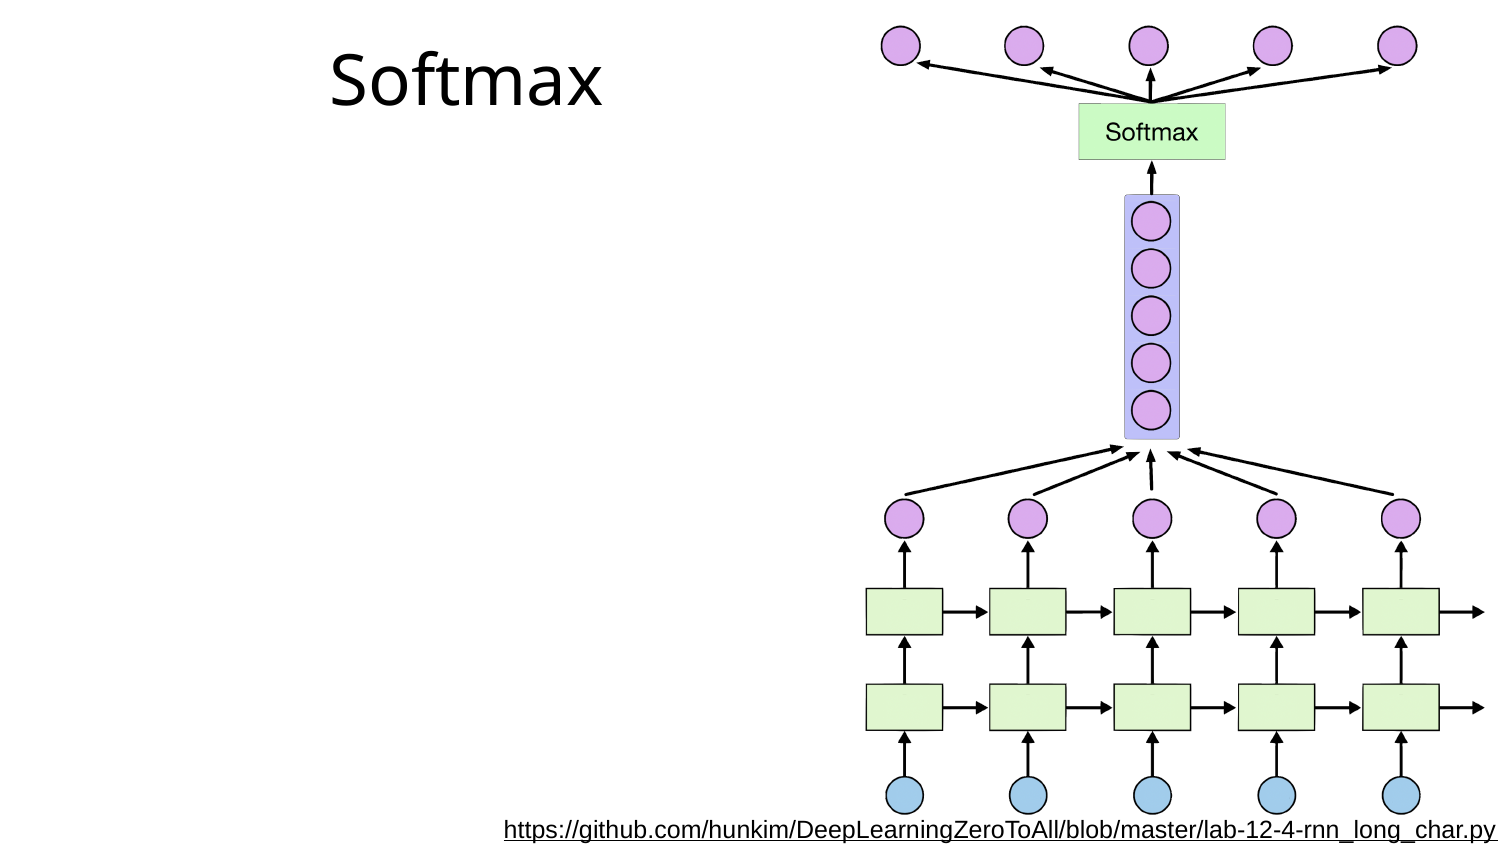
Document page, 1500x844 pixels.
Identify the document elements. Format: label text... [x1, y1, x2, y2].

text_box https://github.com/hunkim/DeepLearningZeroToAll/blob/master/lab-12-4-rnn_long_char.py [488, 802, 1500, 844]
title Softmax [0, 0, 936, 183]
picture [861, 23, 1487, 821]
